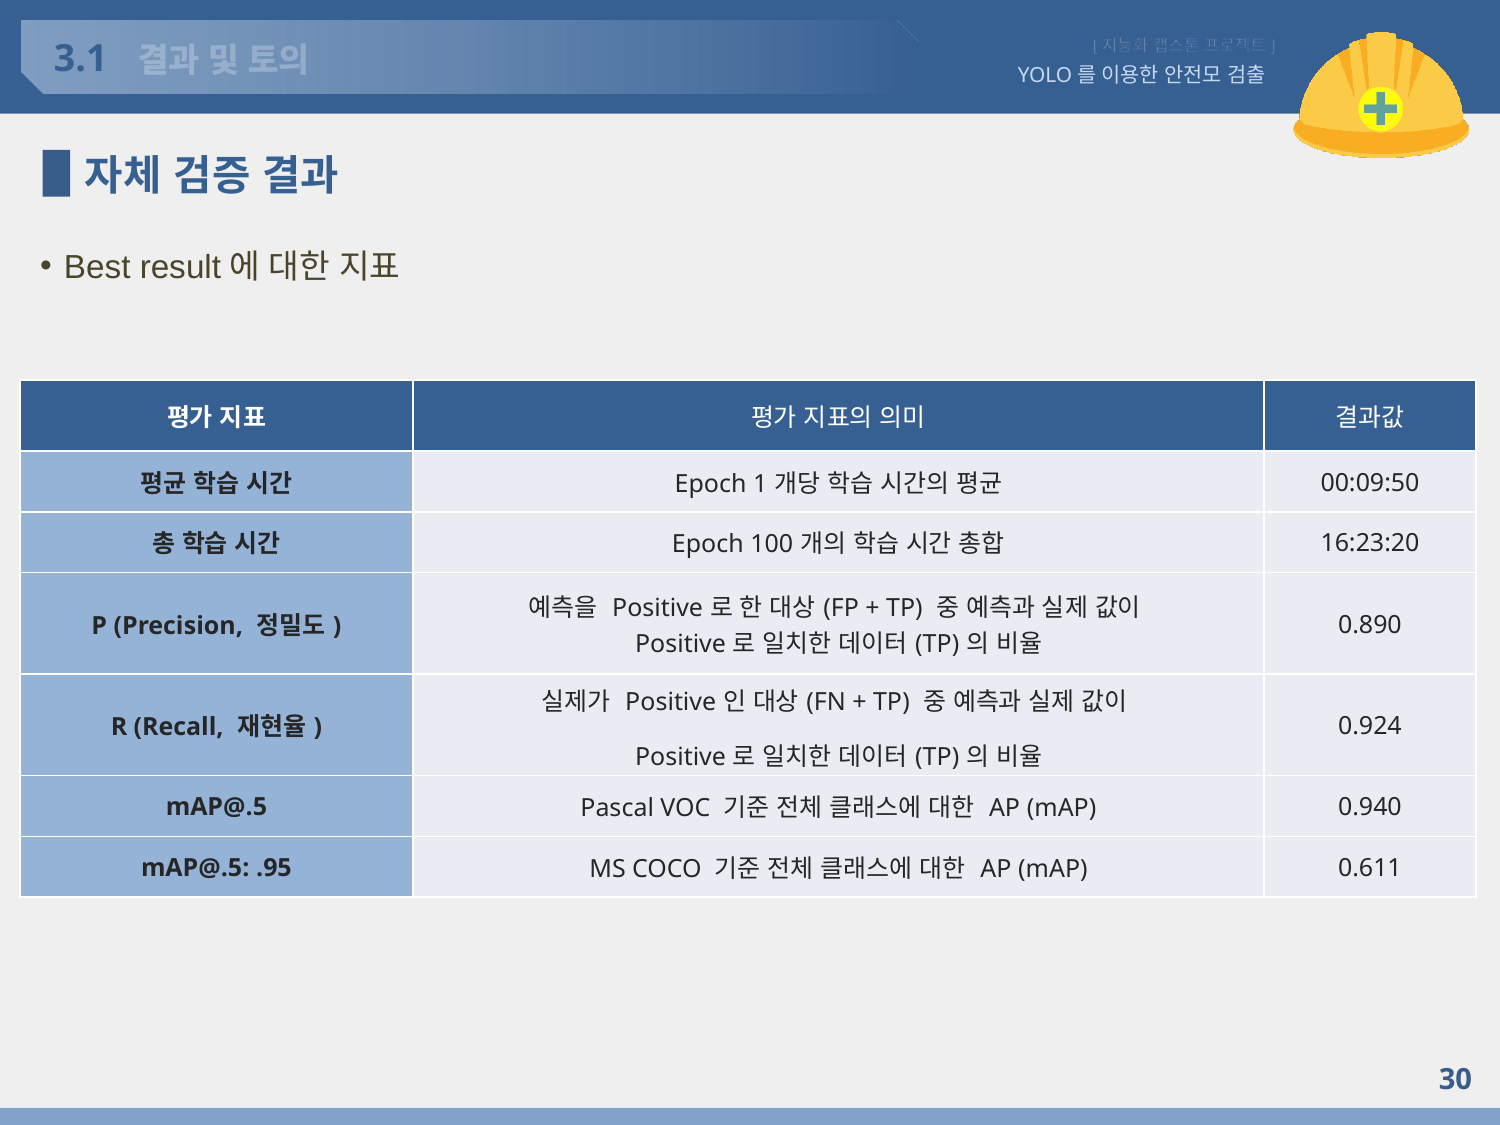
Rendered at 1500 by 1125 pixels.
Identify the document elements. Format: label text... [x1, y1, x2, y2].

table_header 평가 지표 [21, 381, 412, 450]
table_cell 0.611 [1265, 837, 1475, 896]
table_cell Pascal VOC 기준 전체 클래스에 대한 AP (mAP) [414, 776, 1263, 836]
table_cell 실제가 Positive인 대상(FN + TP) 중 예측과 실제 값이 Positive로 일치한 데이터(TP)의 비율 [414, 675, 1263, 775]
table_cell 00:09:50 [1265, 452, 1475, 511]
table_cell 0.924 [1265, 675, 1475, 775]
title 결과 및 토의 [123, 30, 346, 87]
slide_number 30 [1137, 1042, 1488, 1103]
list 3.1 [39, 26, 124, 88]
table_cell 16:23:20 [1265, 513, 1475, 572]
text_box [42, 141, 771, 208]
table_cell mAP@.5: .95 [21, 837, 412, 896]
table_cell 평균 학습 시간 [21, 452, 412, 511]
table_cell Epoch 100개의 학습 시간 총합 [414, 513, 1263, 572]
text_box Best result에 대한 지표 [25, 237, 1471, 293]
table_header 평가 지표의 의미 [414, 381, 1263, 450]
table_cell mAP@.5 [21, 776, 412, 836]
table_cell 총 학습 시간 [21, 513, 412, 572]
table_cell 예측을 Positive로 한 대상(FP + TP) 중 예측과 실제 값이 Positive로 일치한 데이터(TP)의 비율 [414, 573, 1263, 673]
table_header 결과값 [1265, 381, 1475, 450]
table_cell 0.940 [1265, 776, 1475, 836]
table_cell R (Recall, 재현율) [21, 675, 412, 775]
table_cell 0.890 [1265, 573, 1475, 673]
table_cell MS COCO 기준 전체 클래스에 대한 AP (mAP) [414, 837, 1263, 896]
picture [1293, 32, 1469, 158]
table_cell Epoch 1개당 학습 시간의 평균 [414, 452, 1263, 511]
table_cell P (Precision, 정밀도) [21, 573, 412, 673]
